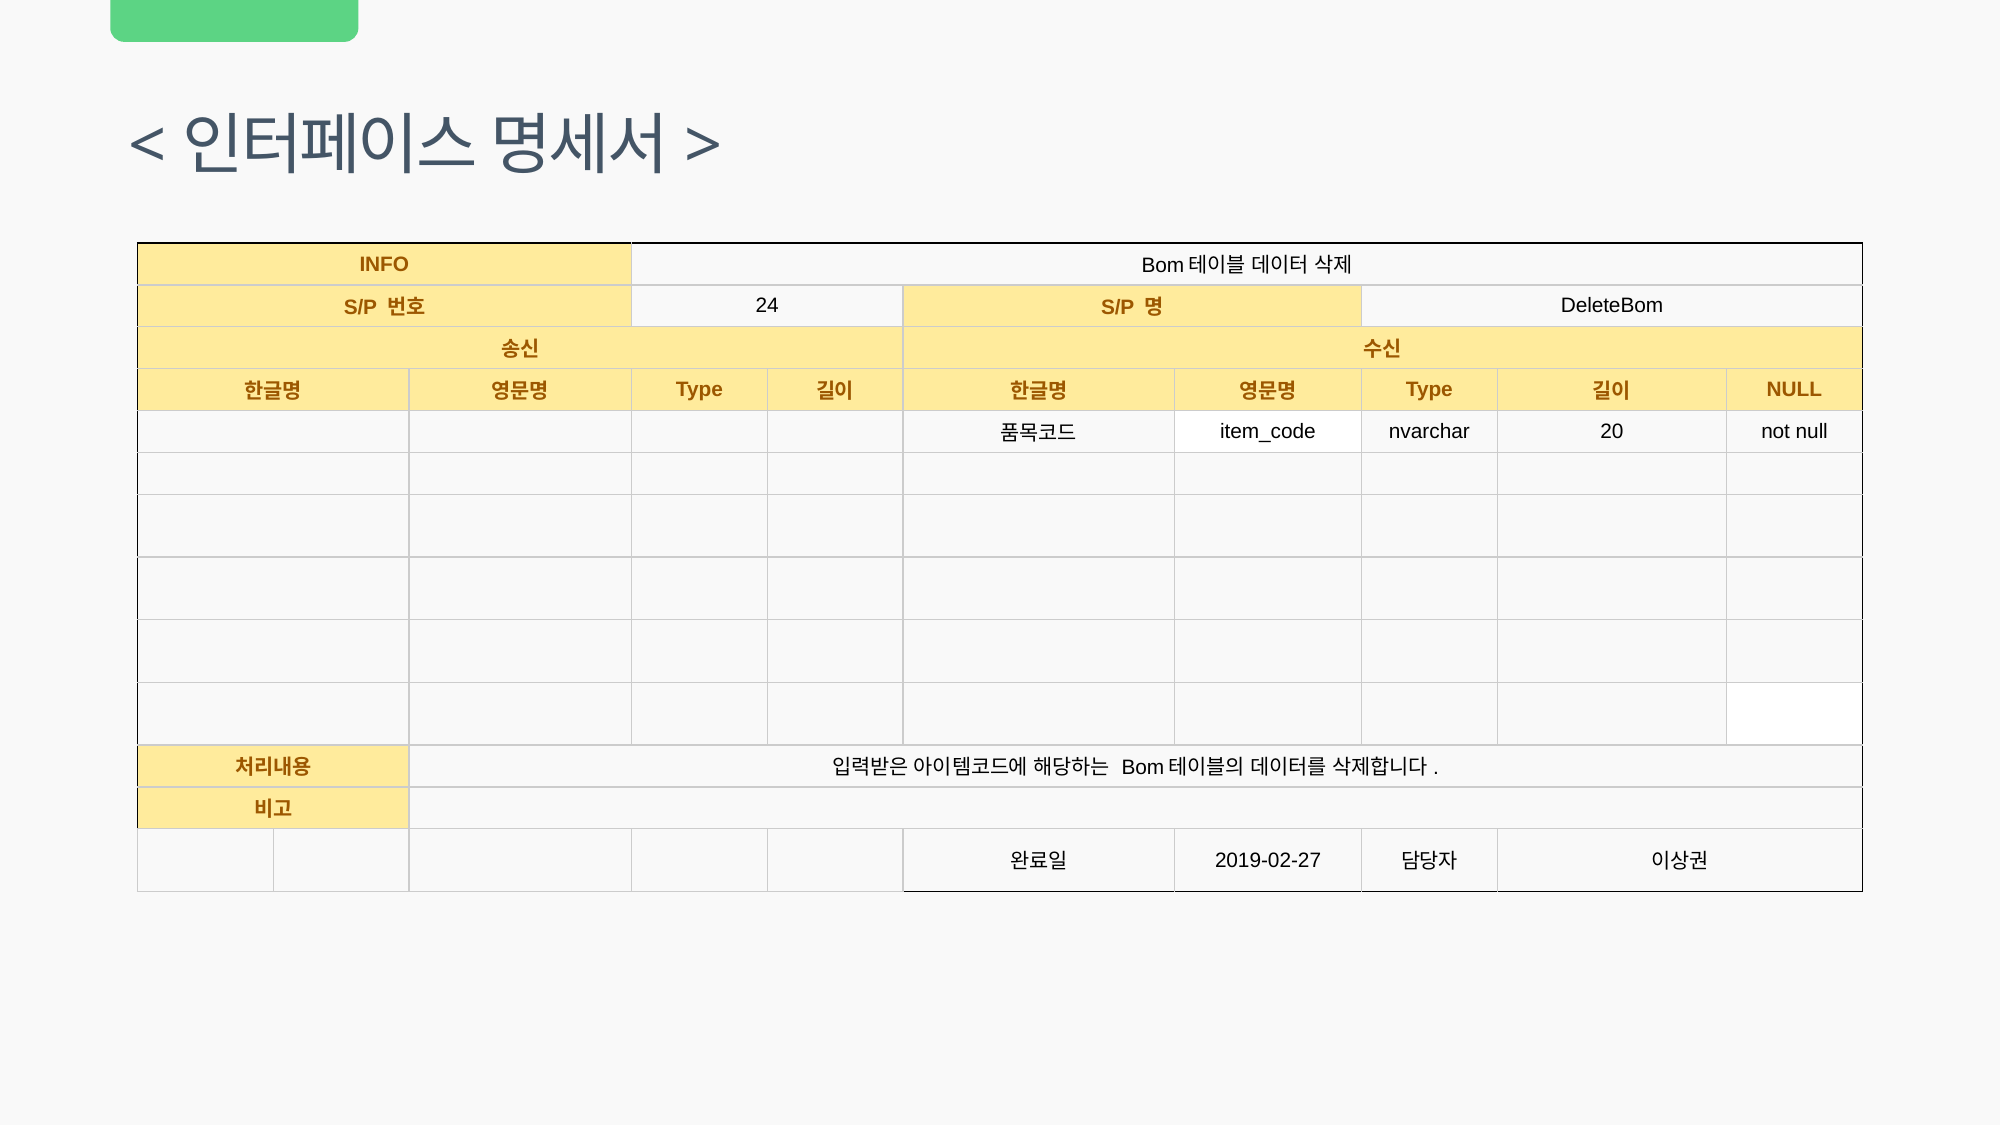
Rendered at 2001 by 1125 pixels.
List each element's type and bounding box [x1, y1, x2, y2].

table_cell [1175, 495, 1361, 556]
table_cell [410, 558, 631, 619]
table_cell [904, 829, 1174, 891]
table_cell [1362, 411, 1497, 452]
table_cell [138, 829, 273, 891]
table_cell [1175, 620, 1361, 682]
table_cell [632, 411, 767, 452]
table_cell [768, 829, 902, 891]
table_cell [410, 746, 1862, 786]
table_cell [410, 683, 631, 744]
table_cell [632, 620, 767, 682]
table_cell [632, 286, 902, 326]
table_cell [632, 683, 767, 744]
table_cell [1498, 620, 1726, 682]
table_cell [1727, 683, 1862, 744]
table_cell [768, 558, 902, 619]
table_cell [138, 327, 902, 368]
table_cell [632, 495, 767, 556]
table_header [138, 244, 631, 284]
table_cell [1362, 453, 1497, 494]
table_cell [632, 369, 767, 410]
table_cell [1362, 286, 1862, 326]
table_cell [1362, 495, 1497, 556]
table_cell [768, 411, 902, 452]
table_cell [1362, 369, 1497, 410]
table_cell [1727, 411, 1862, 452]
table_cell [410, 411, 631, 452]
table_cell [768, 683, 902, 744]
table_cell [1175, 411, 1361, 452]
table_cell [138, 746, 408, 786]
table_cell [1175, 829, 1361, 891]
table_cell [1362, 683, 1497, 744]
table_cell [768, 369, 902, 410]
table_cell [1498, 683, 1726, 744]
table_cell [1498, 411, 1726, 452]
table_cell [410, 788, 1862, 828]
table_cell [138, 411, 408, 452]
table_cell [410, 495, 631, 556]
table_cell [904, 286, 1361, 326]
table_cell [904, 683, 1174, 744]
text_box [110, 94, 742, 190]
table_cell [410, 453, 631, 494]
table_cell [138, 286, 631, 326]
table_cell [138, 369, 408, 410]
table_cell [904, 495, 1174, 556]
table_cell [138, 620, 408, 682]
table_cell [138, 683, 408, 744]
table_cell [1362, 558, 1497, 619]
table_cell [904, 620, 1174, 682]
table_cell [768, 453, 902, 494]
table_cell [274, 829, 408, 891]
table_cell [768, 620, 902, 682]
table_cell [904, 327, 1862, 368]
table_cell [410, 369, 631, 410]
table_cell [1362, 620, 1497, 682]
table_cell [904, 369, 1174, 410]
table_cell [1498, 558, 1726, 619]
table_cell [1175, 558, 1361, 619]
table_cell [1727, 453, 1862, 494]
table_cell [632, 453, 767, 494]
table_cell [1175, 369, 1361, 410]
table_cell [1498, 495, 1726, 556]
table_header [632, 244, 1862, 284]
table_cell [1362, 829, 1497, 891]
table_cell [410, 829, 631, 891]
table_cell [1727, 620, 1862, 682]
table_cell [138, 788, 408, 828]
table_cell [138, 453, 408, 494]
table_cell [138, 495, 408, 556]
table_cell [904, 411, 1174, 452]
table_cell [632, 829, 767, 891]
table_cell [904, 558, 1174, 619]
table_cell [632, 558, 767, 619]
table_cell [1175, 683, 1361, 744]
table_cell [410, 620, 631, 682]
table_cell [1498, 453, 1726, 494]
table_cell [904, 453, 1174, 494]
table_cell [1727, 495, 1862, 556]
text_box [109, 0, 360, 43]
table_cell [1498, 829, 1862, 891]
table_cell [1727, 369, 1862, 410]
table_cell [138, 558, 408, 619]
table_cell [1727, 558, 1862, 619]
table_cell [1498, 369, 1726, 410]
table_cell [1175, 453, 1361, 494]
table_cell [768, 495, 902, 556]
